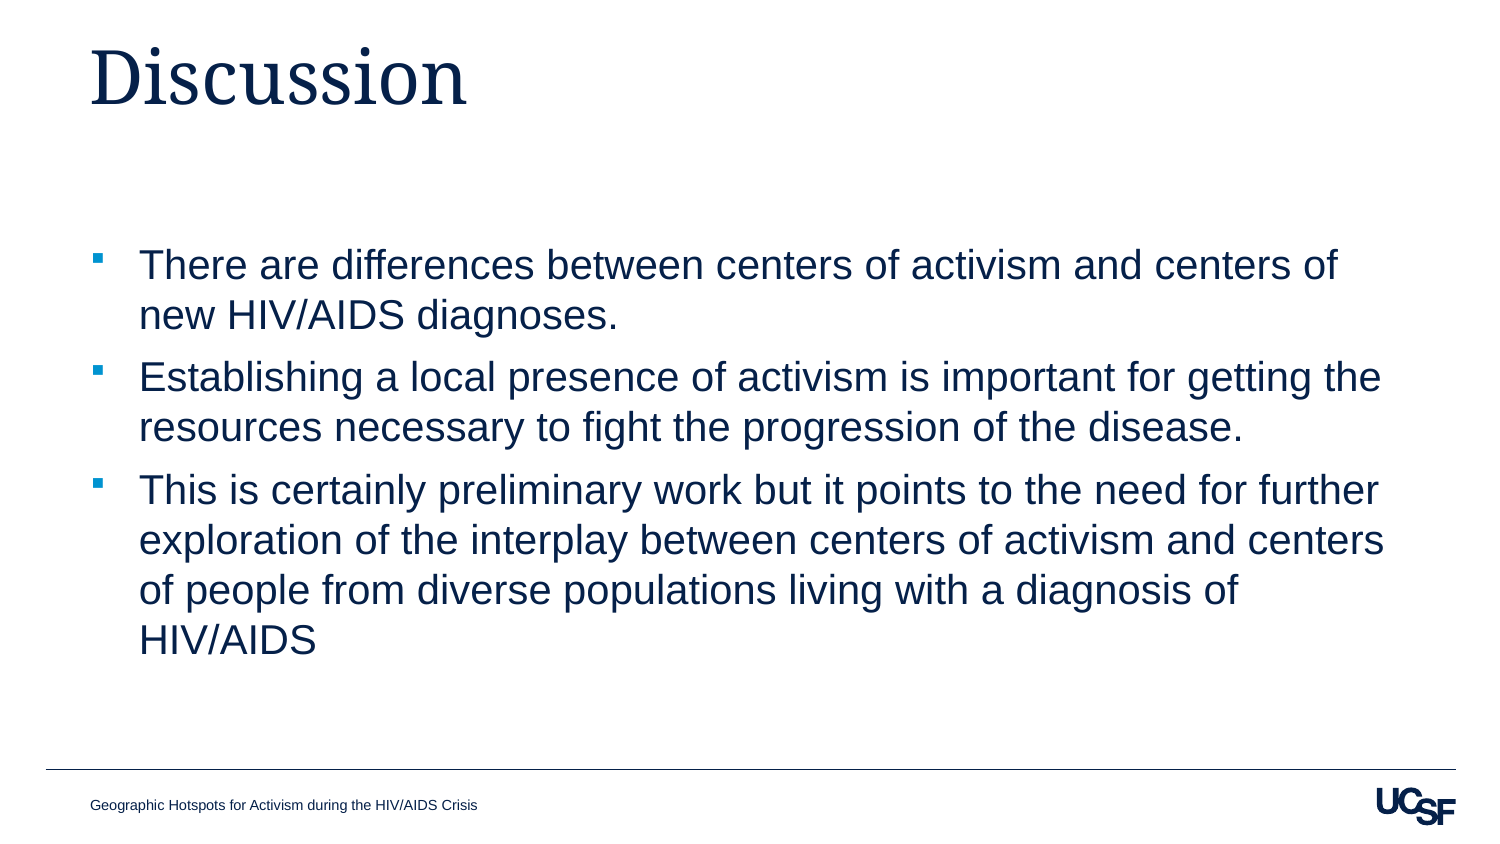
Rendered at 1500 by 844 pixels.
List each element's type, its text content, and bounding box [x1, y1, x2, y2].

title Discussion [74, 52, 1416, 128]
list There are differences between centers of activism and centers of new HIV/AIDS diagnoses. Establishing a local presence of activism is important for getting the resources necessary to fight the progression of the disease. This is certainly preliminary work but it points to the need for further exploration of the interplay between centers of activism and centers of people from diverse populations living with a diagnosis of HIV/AIDS [75, 229, 1411, 711]
footer Geographic Hotspots for Activism during the HIV/AIDS Crisis [89, 796, 798, 813]
